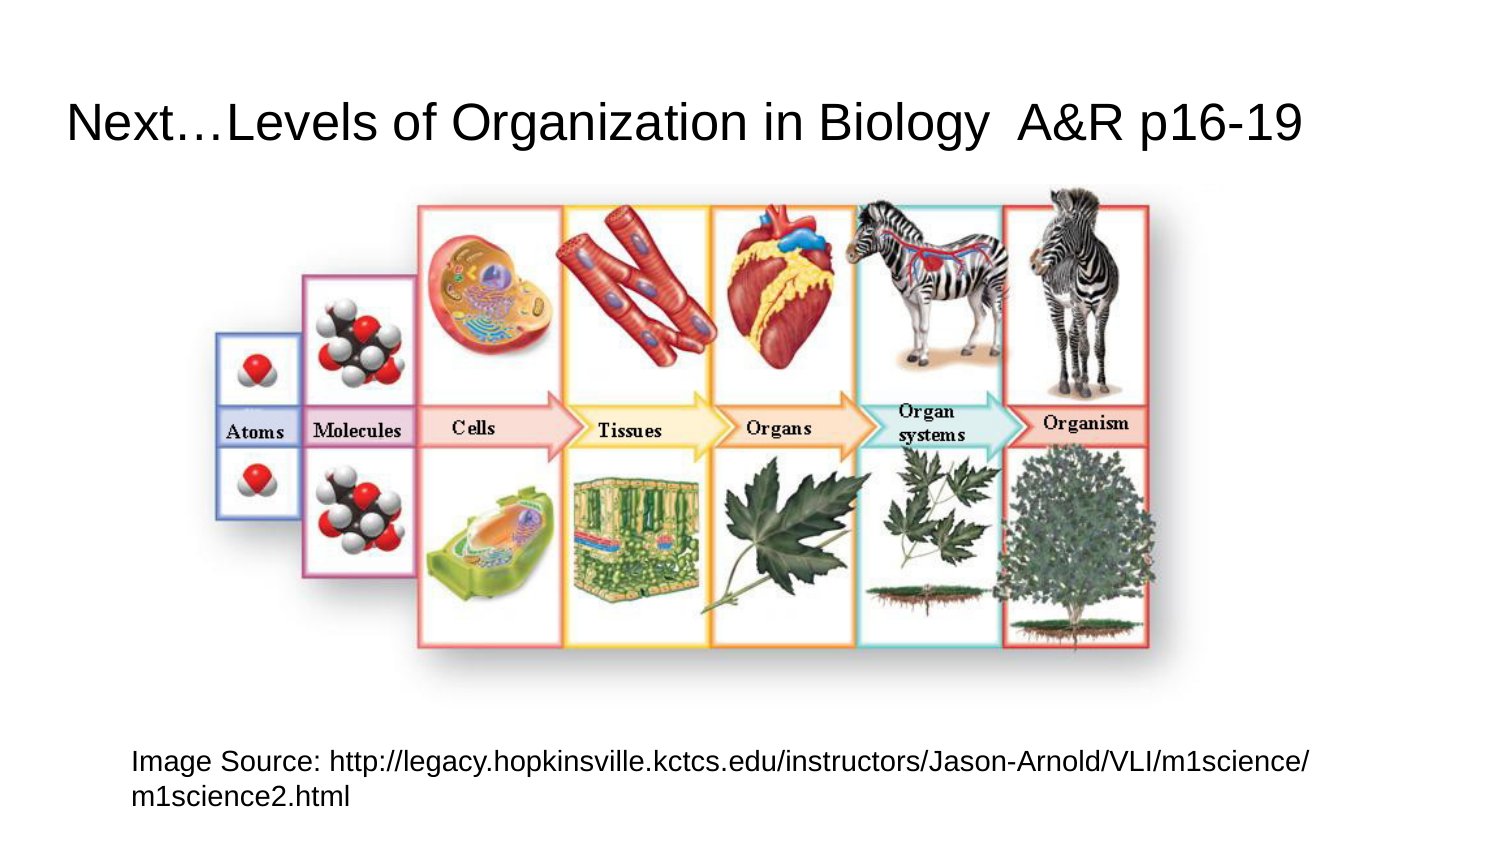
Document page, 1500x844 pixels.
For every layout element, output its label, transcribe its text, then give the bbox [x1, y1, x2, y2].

text_box Image Source: http://legacy.hopkinsville.kctcs.edu/instructors/Jason-Arnold/VLI/m1science/m1science2.html [116, 727, 1362, 828]
title Next…Levels of Organization in Biology A&R p16-19 [51, 72, 1449, 167]
picture [181, 184, 1224, 711]
